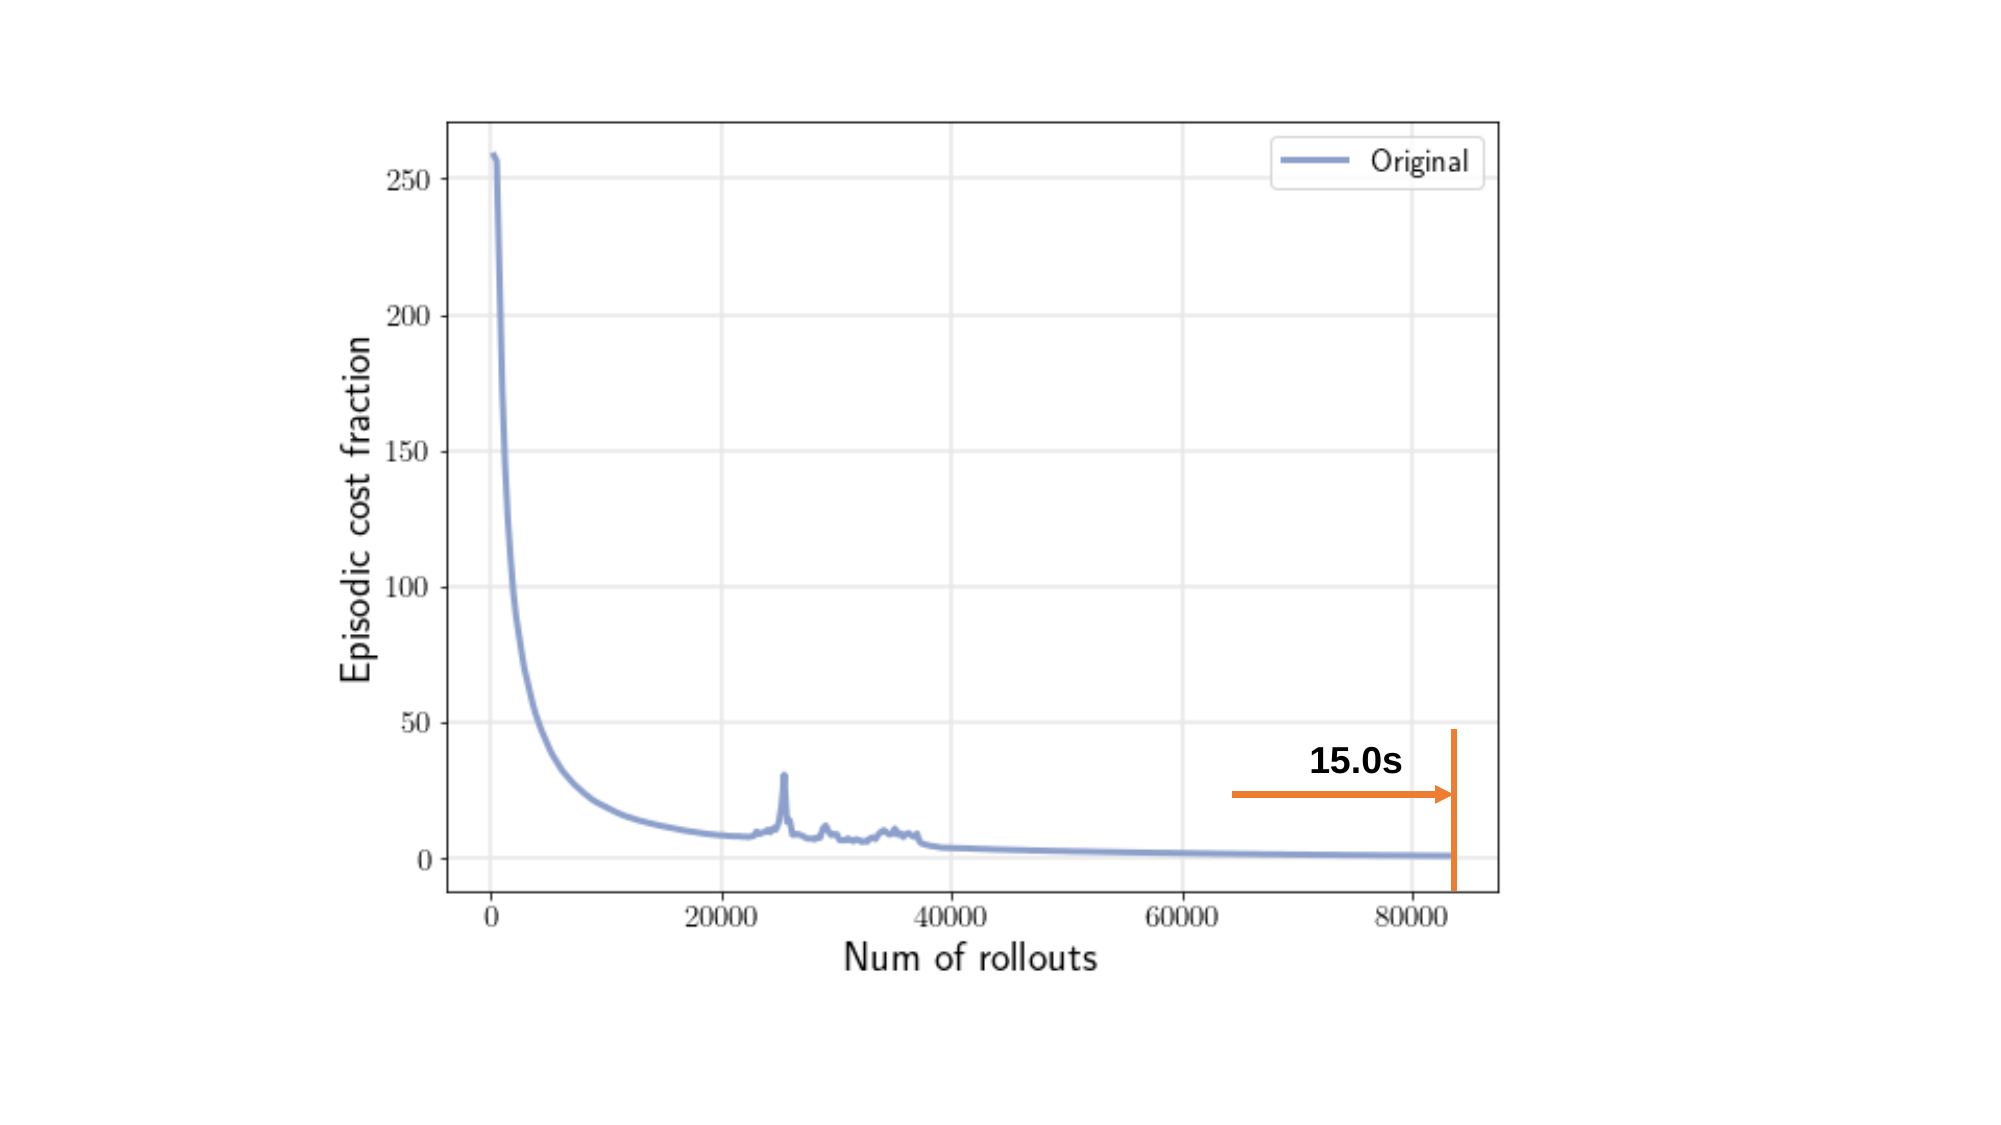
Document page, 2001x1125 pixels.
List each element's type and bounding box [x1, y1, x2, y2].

text_box [326, 99, 1521, 994]
